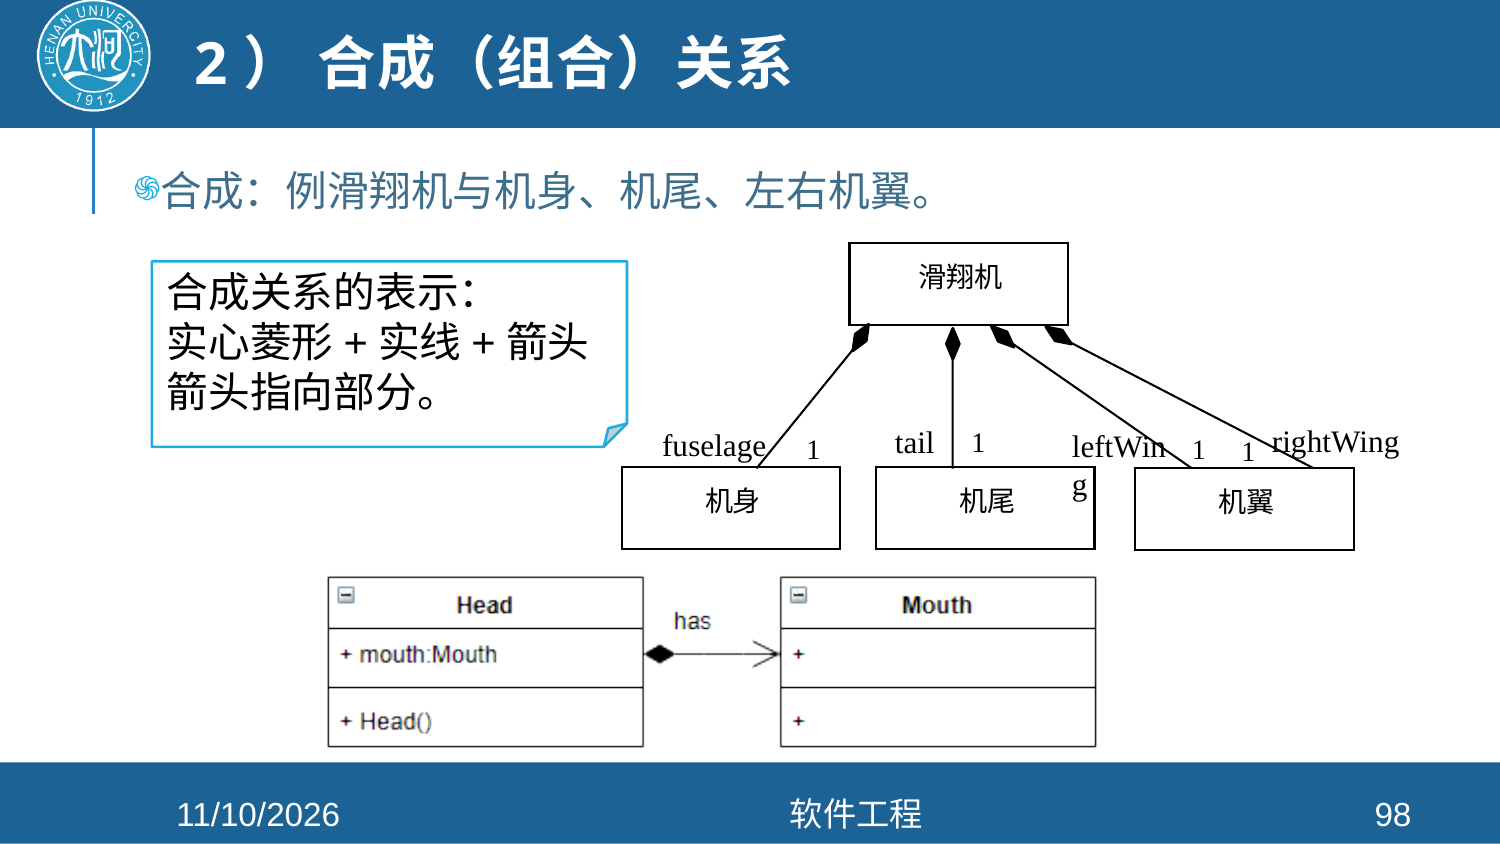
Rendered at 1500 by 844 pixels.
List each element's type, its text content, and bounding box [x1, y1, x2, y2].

footer 软件工程 [391, 796, 1322, 830]
title 2） 合成（组合）关系 [179, 0, 1454, 136]
picture [316, 558, 1103, 756]
slide_number 98 [1333, 796, 1454, 830]
list 合成：例滑翔机与机身、机尾、左右机翼。 [126, 151, 1411, 777]
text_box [621, 243, 1416, 551]
text_box 合成关系的表示： 实心菱形+实线+箭头 箭头指向部分。 [150, 259, 615, 449]
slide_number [126, 796, 391, 830]
title 需求规格说明书的重要作用 [311, 435, 1411, 761]
